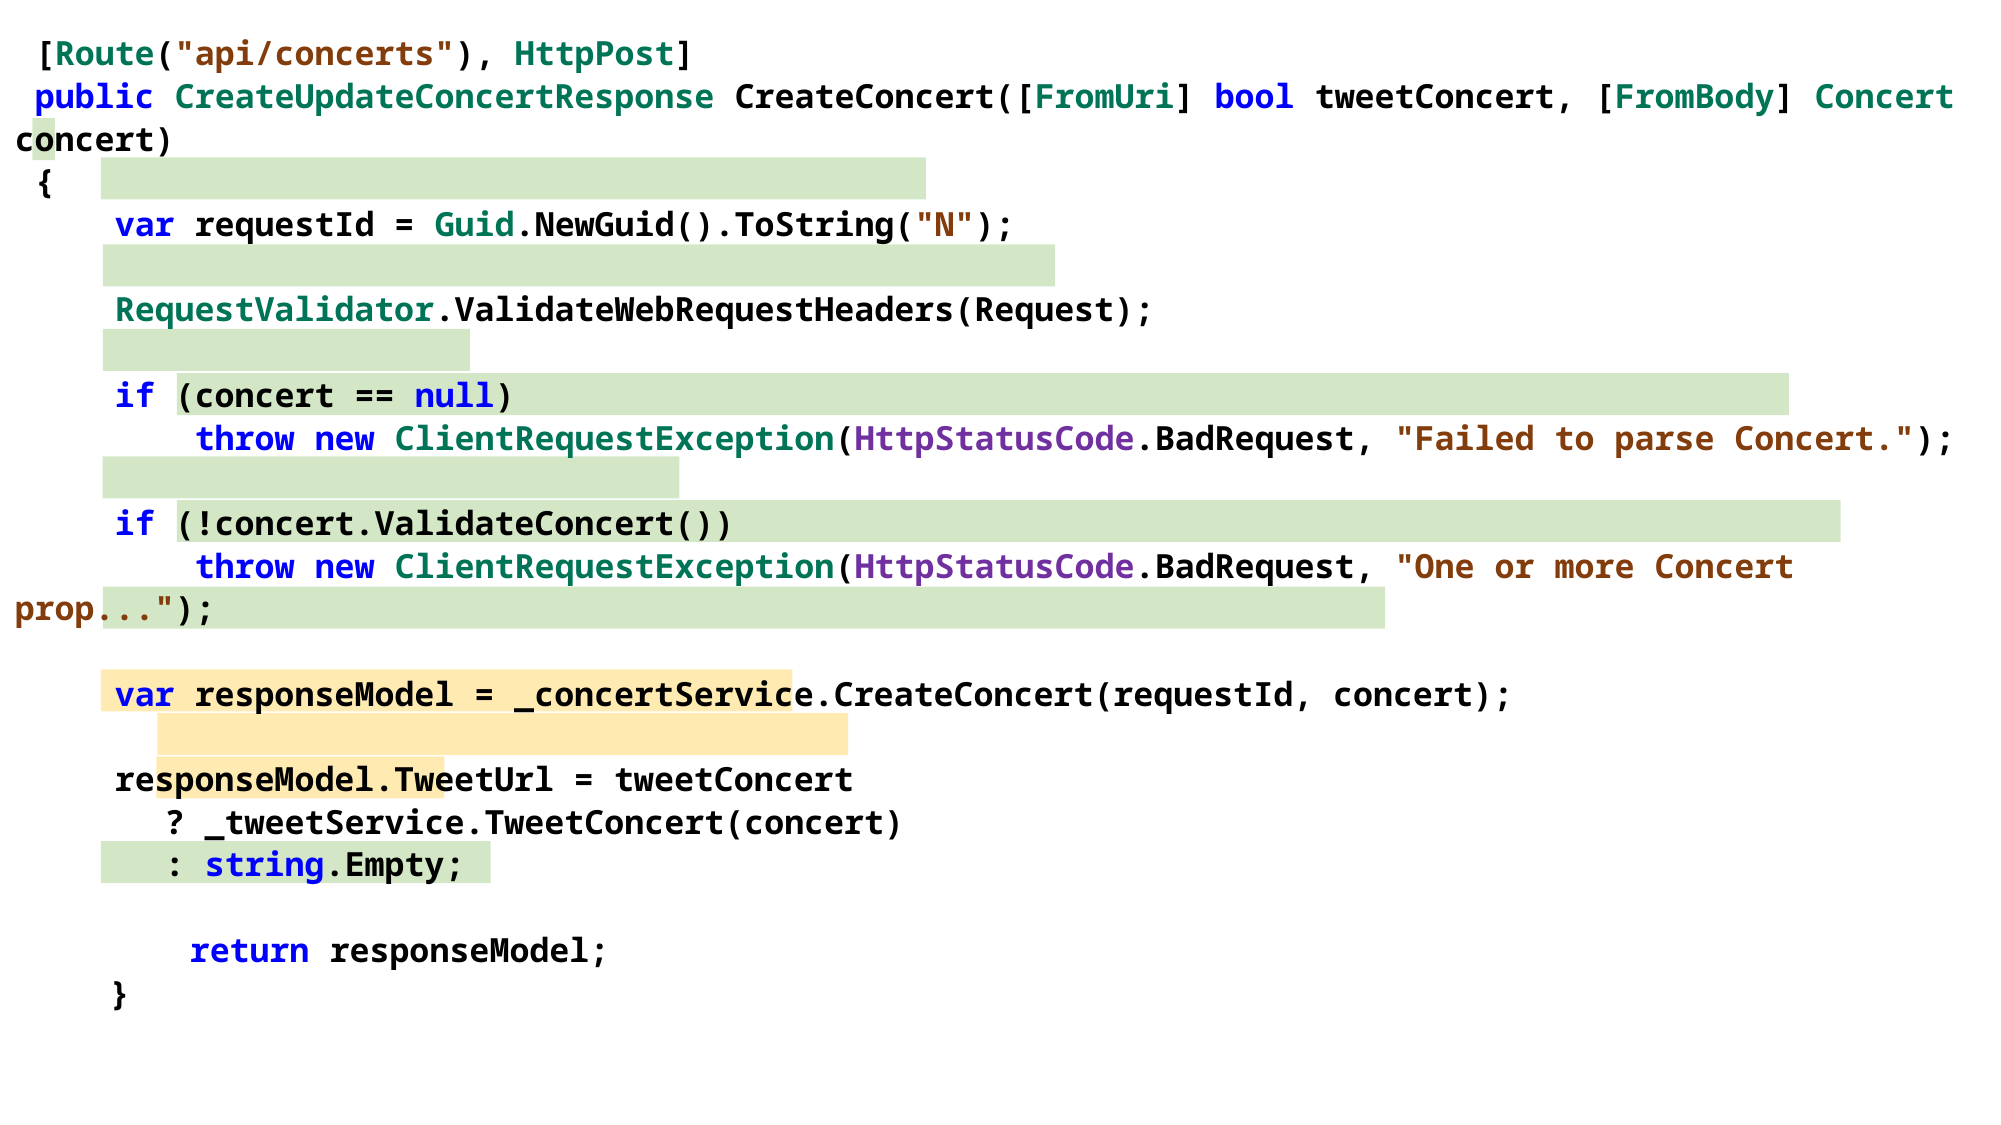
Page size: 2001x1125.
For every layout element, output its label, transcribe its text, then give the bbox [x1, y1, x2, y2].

text_box [Route("api/concerts"), HttpPost] public CreateUpdateConcertResponse CreateConcert([FromUri] bool tweetConcert, [FromBody] Concert concert) { var requestId = Guid.NewGuid().ToString("N"); RequestValidator.ValidateWebRequestHeaders(Request); if (concert == null) throw new ClientRequestException(HttpStatusCode.BadRequest, "Failed to parse Concert."); if (!concert.ValidateConcert()) throw new ClientRequestException(HttpStatusCode.BadRequest, "One or more Concert prop..."); var responseModel = _concertService.CreateConcert(requestId, concert); responseModel.TweetUrl = tweetConcert ? _tweetService.TweetConcert(concert) : string.Empty; return responseModel; } [0, 22, 2000, 1019]
